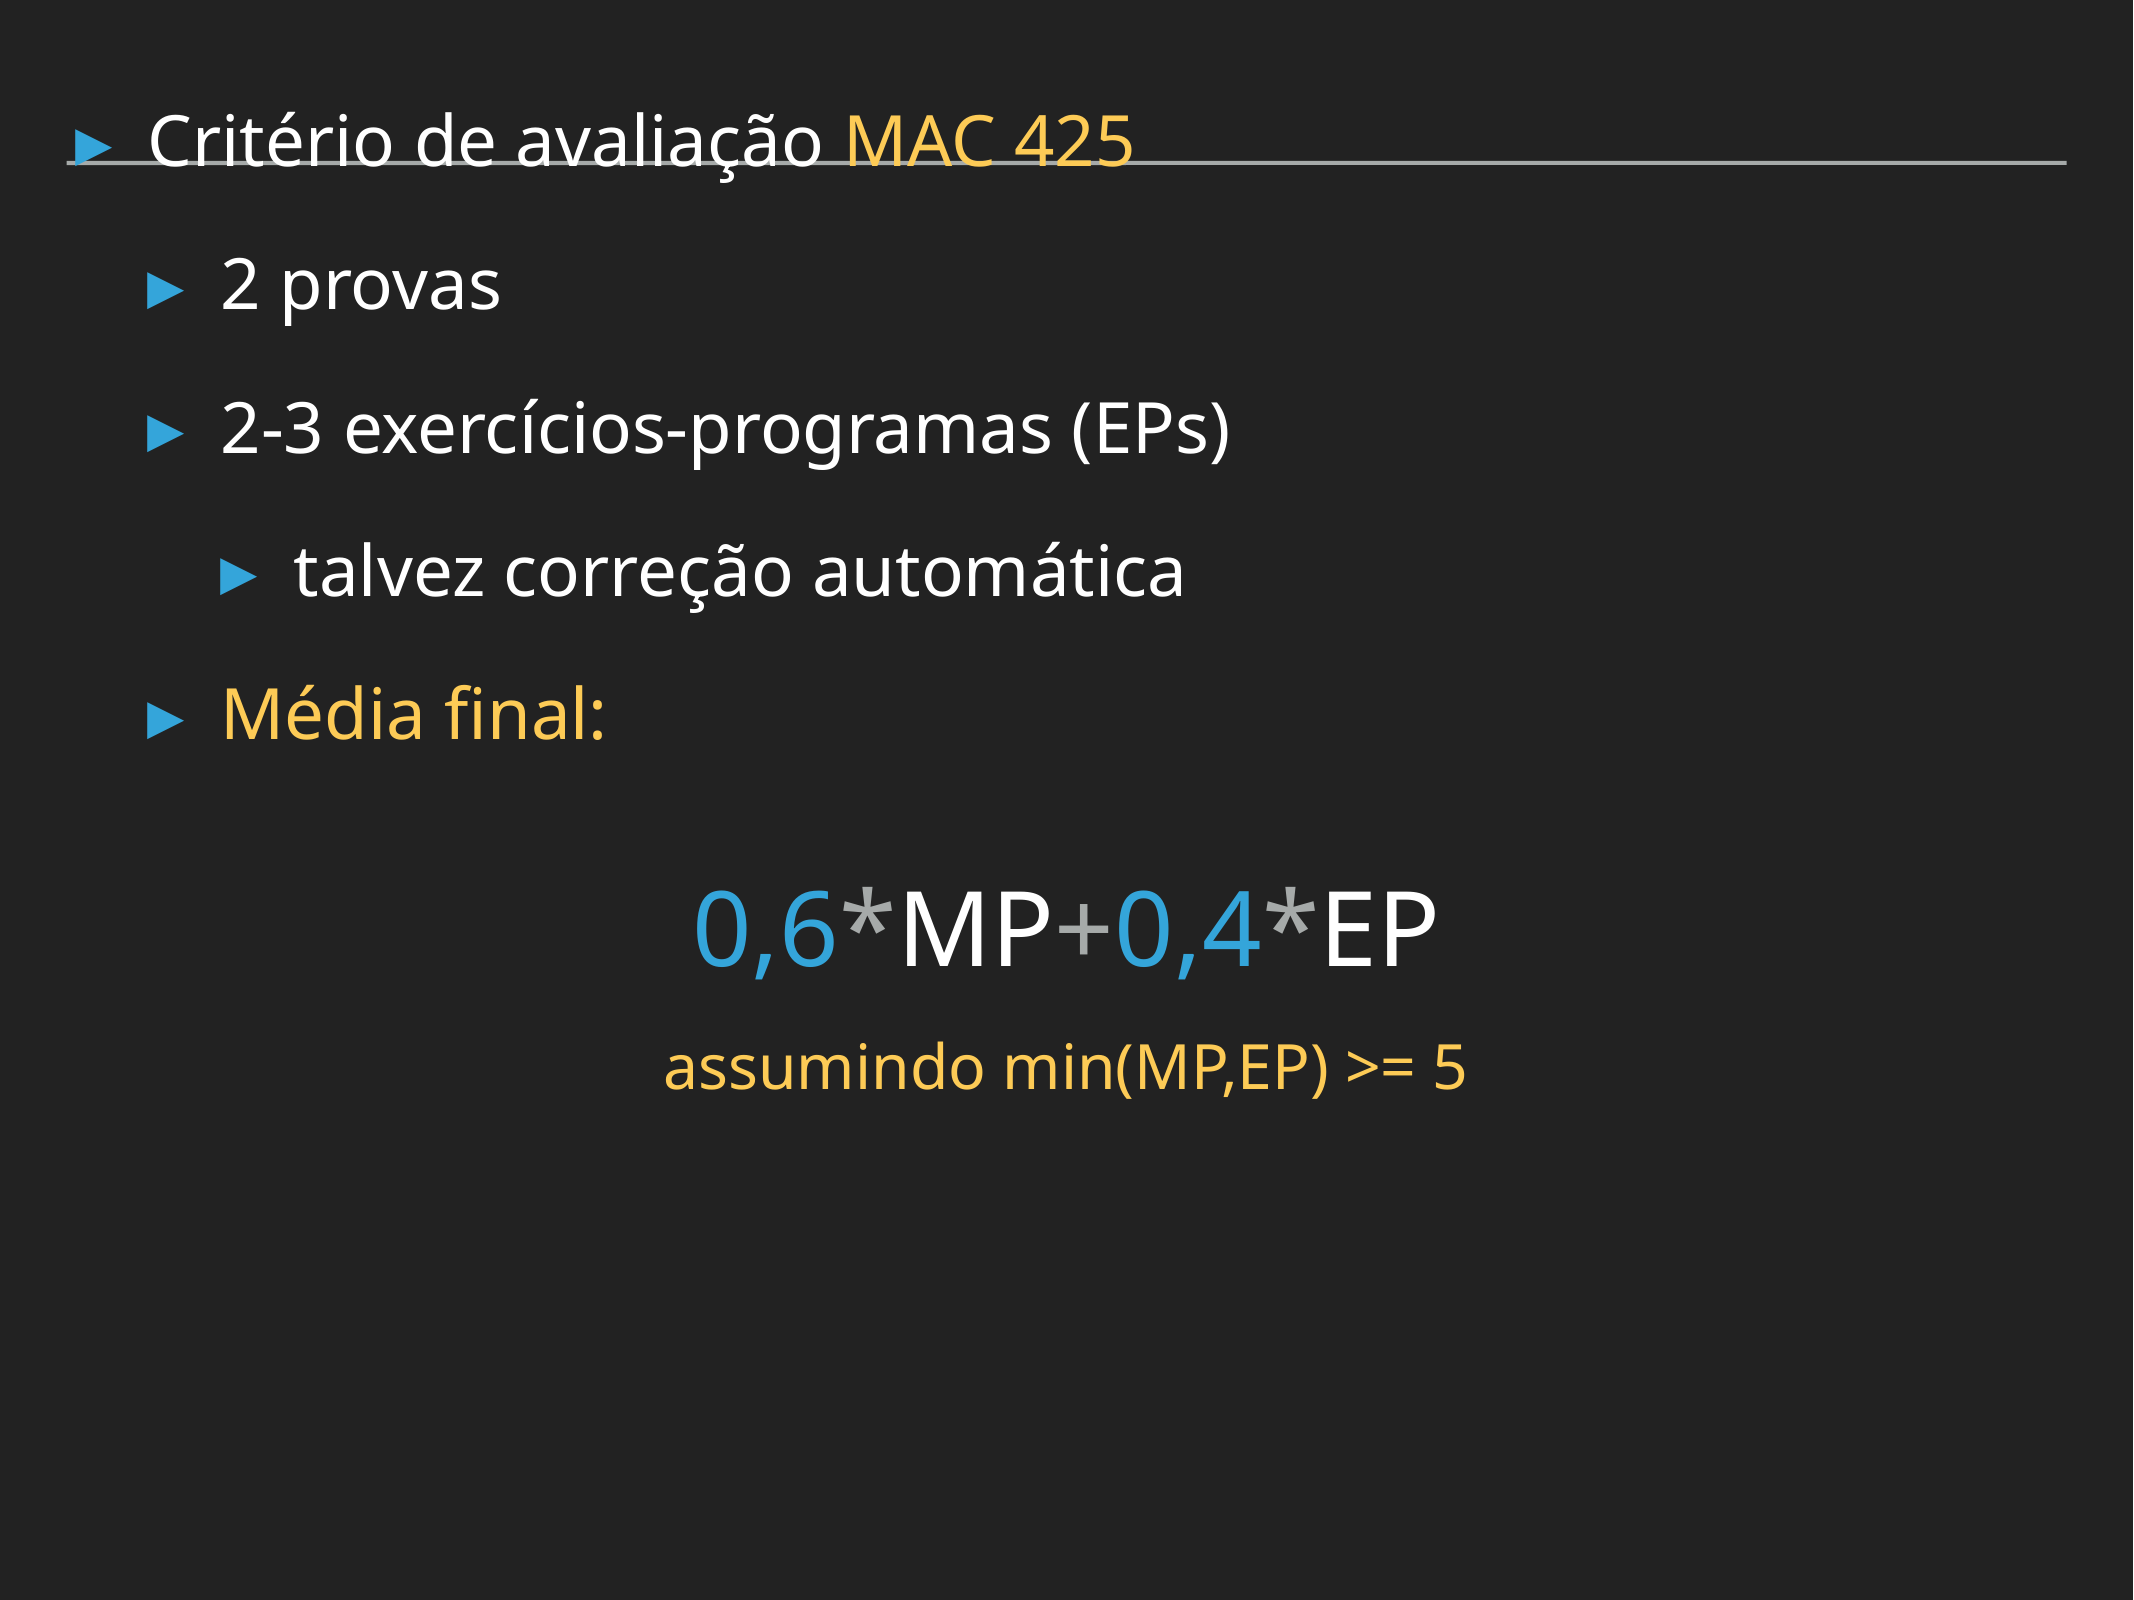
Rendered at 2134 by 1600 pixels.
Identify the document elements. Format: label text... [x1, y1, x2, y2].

text_box 0,6*MP+0,4*EP [684, 854, 1450, 996]
text_box Critério de avaliação MAC 425 2 provas 2-3 exercícios-programas (EPs) talvez correção automática Média final: [66, 87, 2067, 1380]
text_box assumindo min(MP,EP) >= 5 [655, 1018, 1479, 1110]
